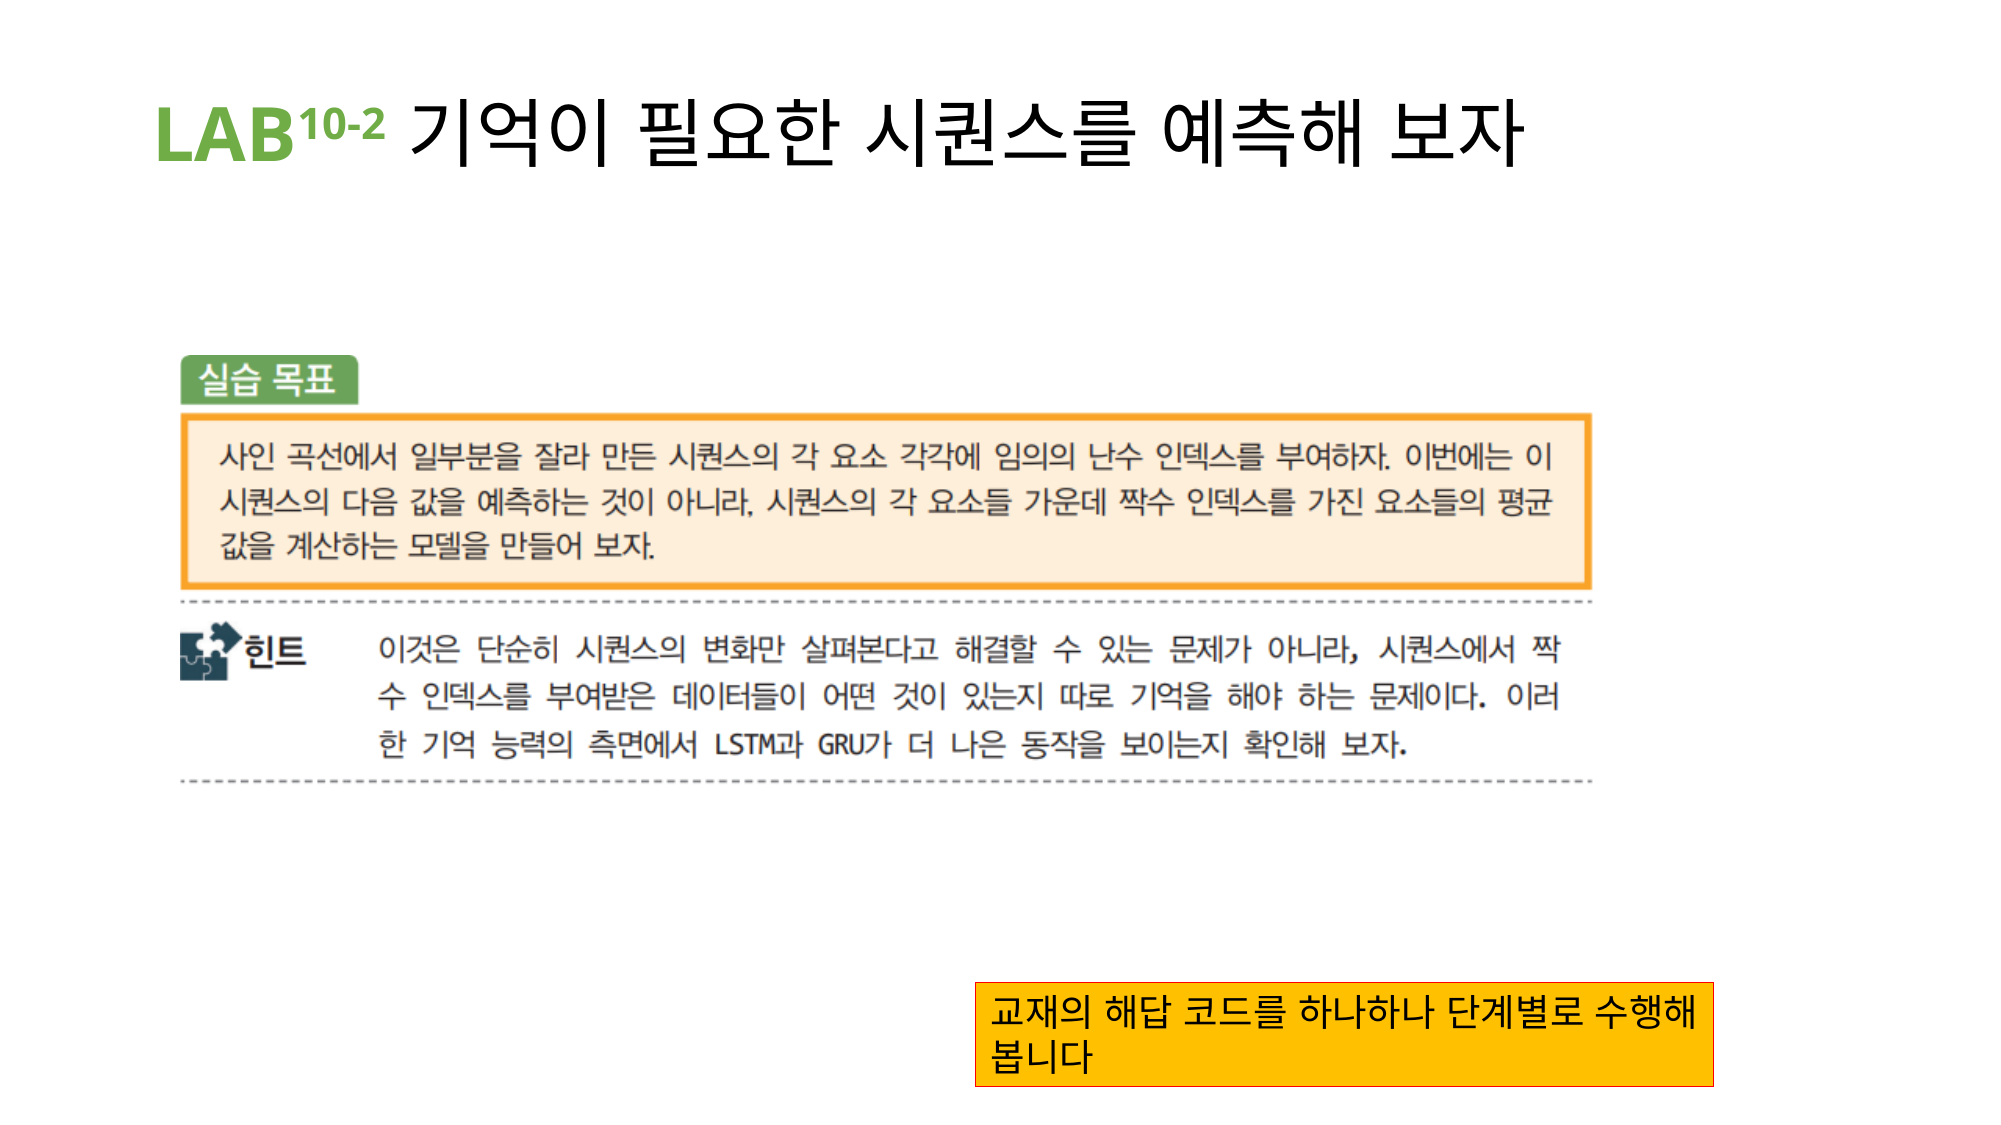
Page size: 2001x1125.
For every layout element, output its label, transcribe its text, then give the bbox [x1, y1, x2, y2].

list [180, 356, 1602, 793]
text_box 교재의 해답 코드를 하나하나 단계별로 수행해 봅니다 [975, 982, 1714, 1087]
title LAB10-2 기억이 필요한 시퀀스를 예측해 보자 [137, 59, 1863, 215]
